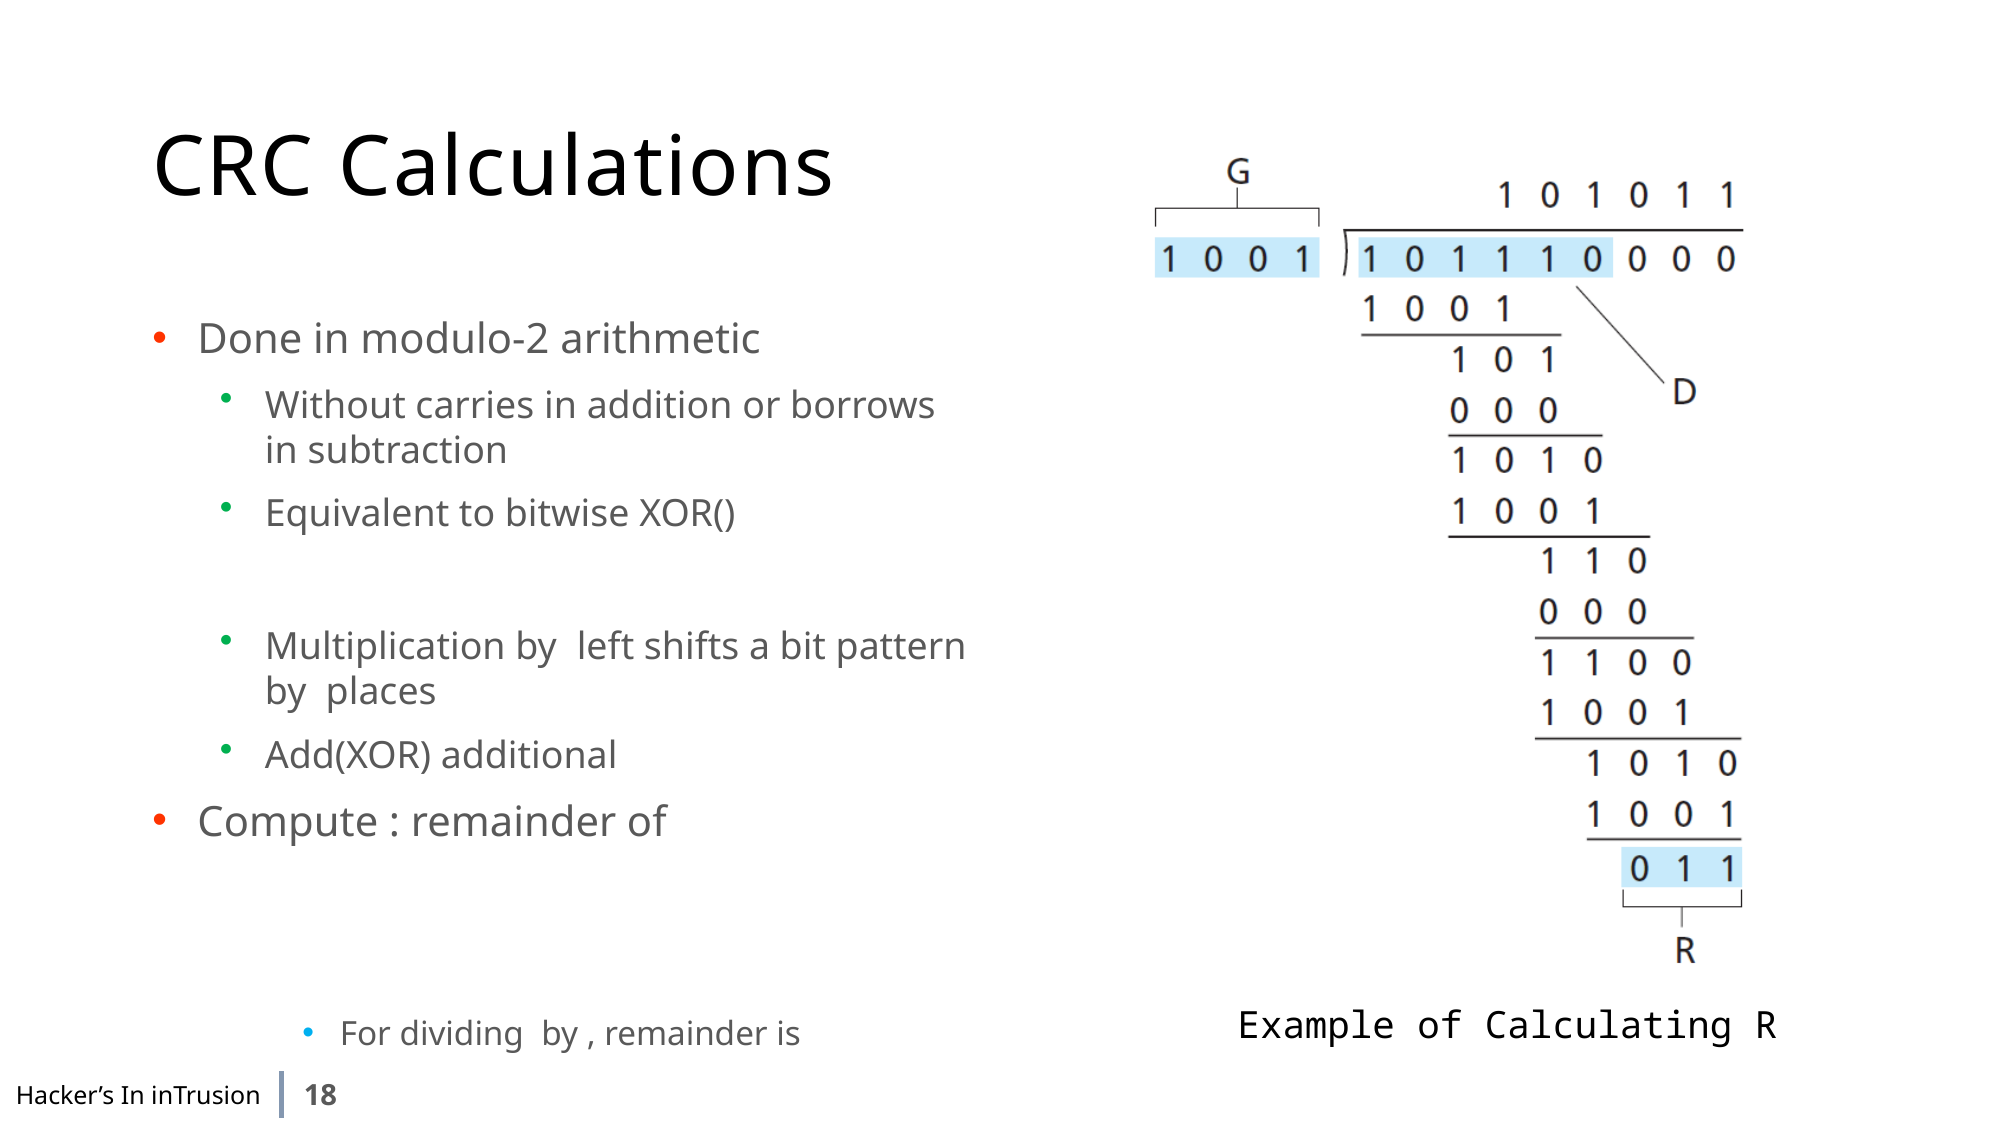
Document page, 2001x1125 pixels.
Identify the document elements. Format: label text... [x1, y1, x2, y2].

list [1129, 133, 1786, 982]
text_box Example of Calculating R [1201, 993, 1814, 1054]
title CRC Calculations [137, 59, 1863, 278]
